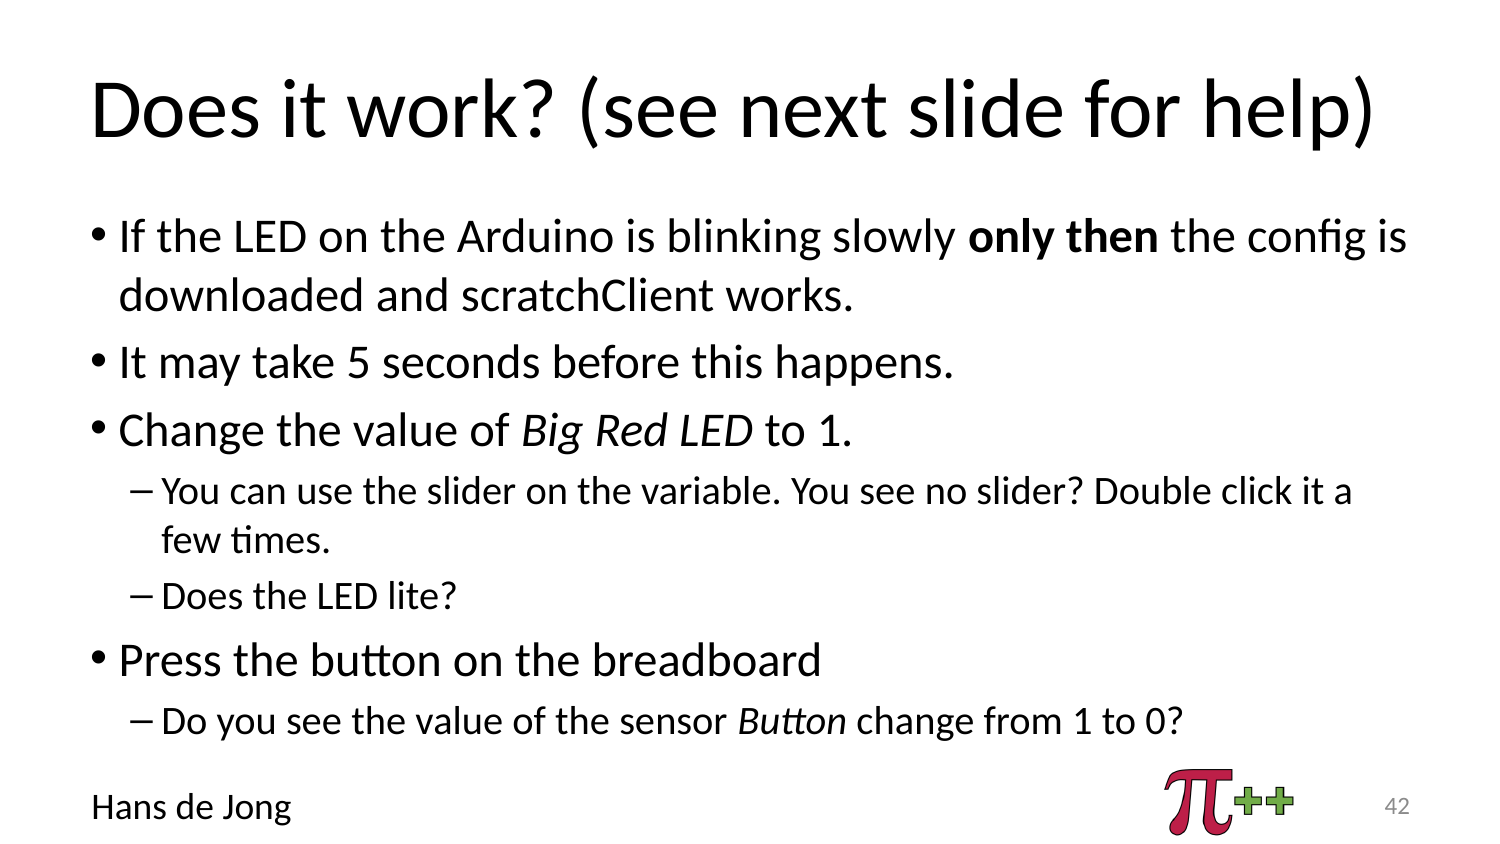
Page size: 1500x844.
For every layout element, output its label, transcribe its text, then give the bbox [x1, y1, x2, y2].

list If the LED on the Arduino is blinking slowly only then the config is downloaded and scratchClient works. It may take 5 seconds before this happens. Change the value of Big Red LED to 1. You can use the slider on the variable. You see no slider? Double click it a few times. Does the LED lite? Press the button on the breadboard Do you see the value of the sensor Button change from 1 to 0? [75, 196, 1425, 754]
picture [1163, 768, 1294, 836]
slide_number 42 [1340, 782, 1425, 827]
title Does it work? (see next slide for help) [75, 33, 1425, 175]
